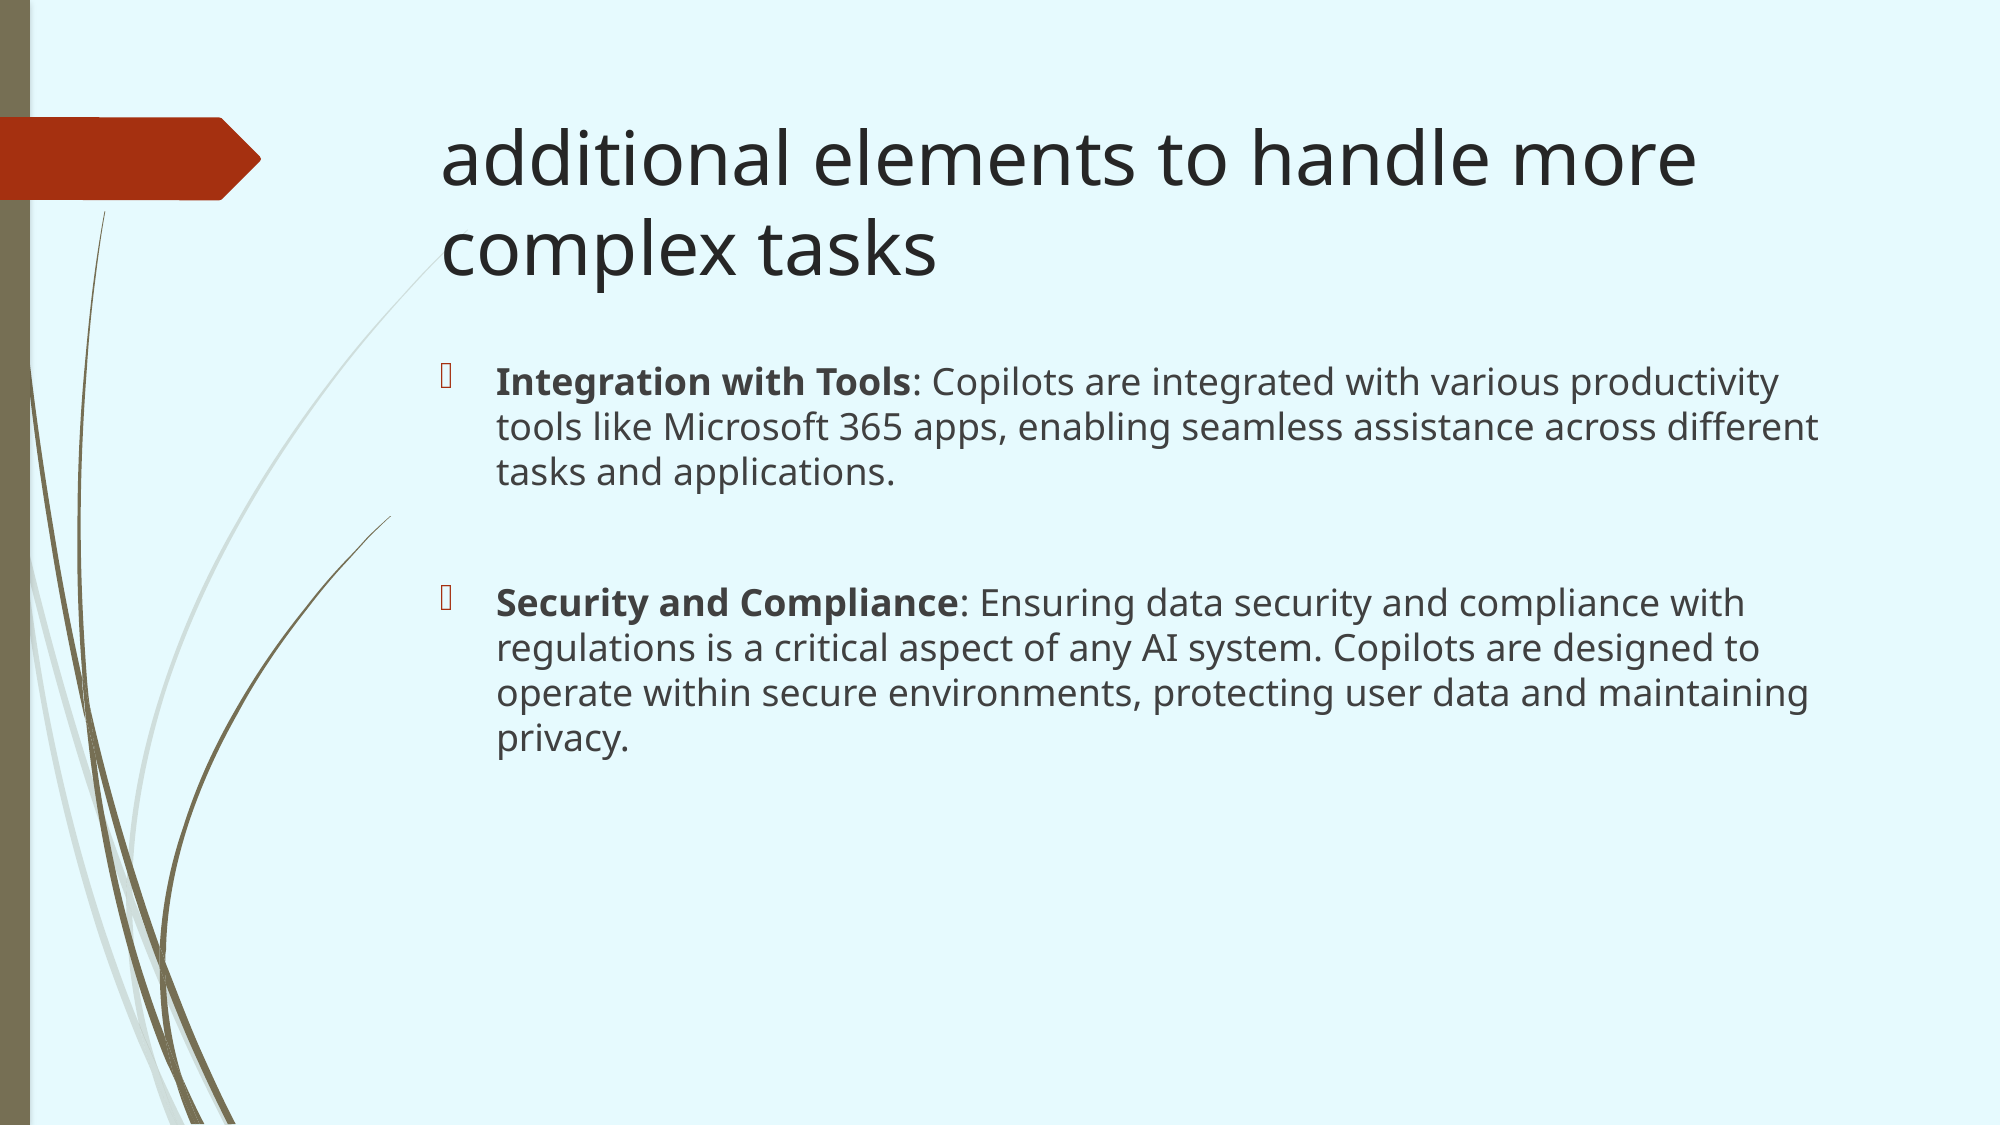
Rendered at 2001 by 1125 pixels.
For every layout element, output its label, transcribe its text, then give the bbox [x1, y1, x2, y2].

title additional elements to handle more complex tasks [425, 102, 1888, 313]
list Integration with Tools: Copilots are integrated with various productivity tools like Microsoft 365 apps, enabling seamless assistance across different tasks and applications. Security and Compliance: Ensuring data security and compliance with regulations is a critical aspect of any AI system. Copilots are designed to operate within secure environments, protecting user data and maintaining privacy. [424, 350, 1888, 970]
